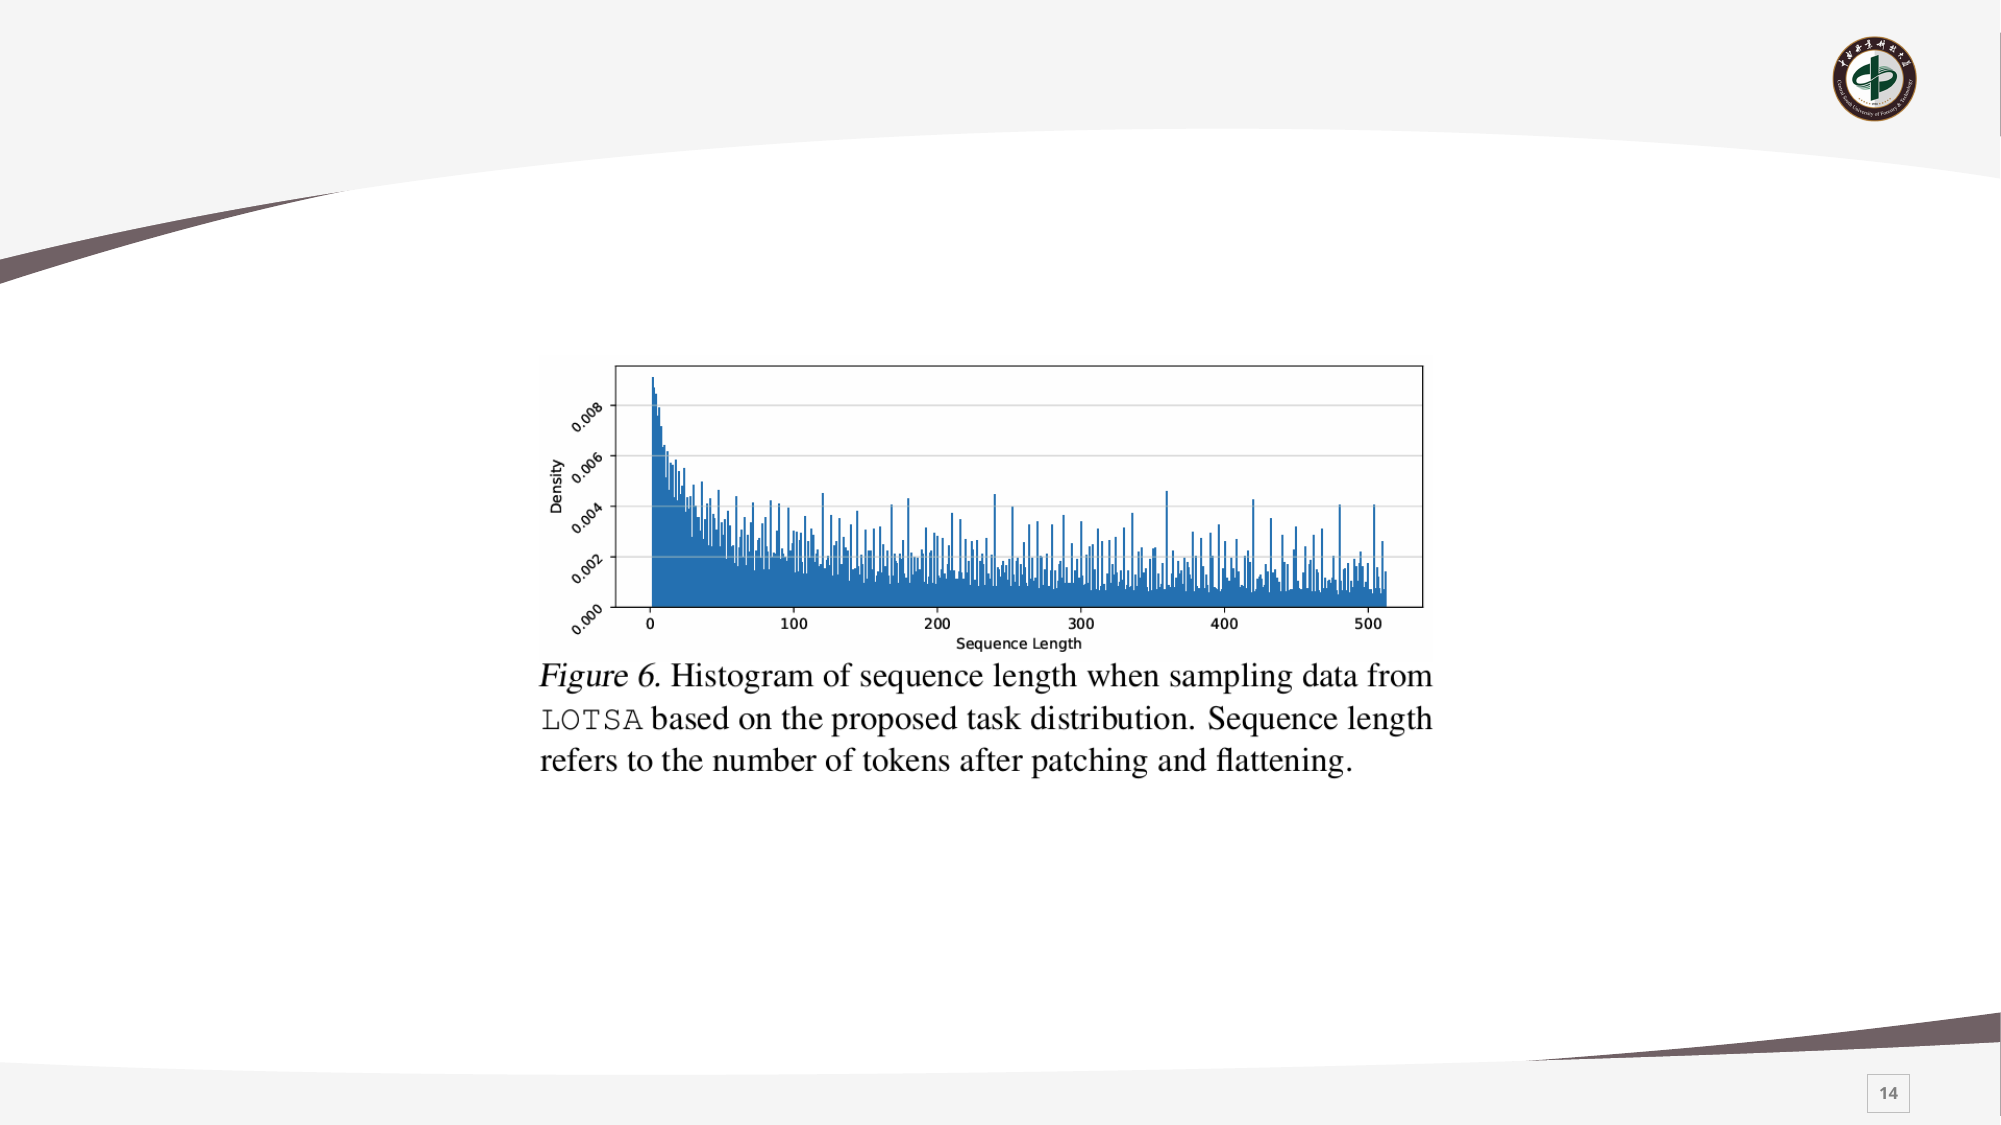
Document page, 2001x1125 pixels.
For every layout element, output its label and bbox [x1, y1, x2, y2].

picture [1831, 35, 1918, 123]
picture [506, 330, 1494, 795]
